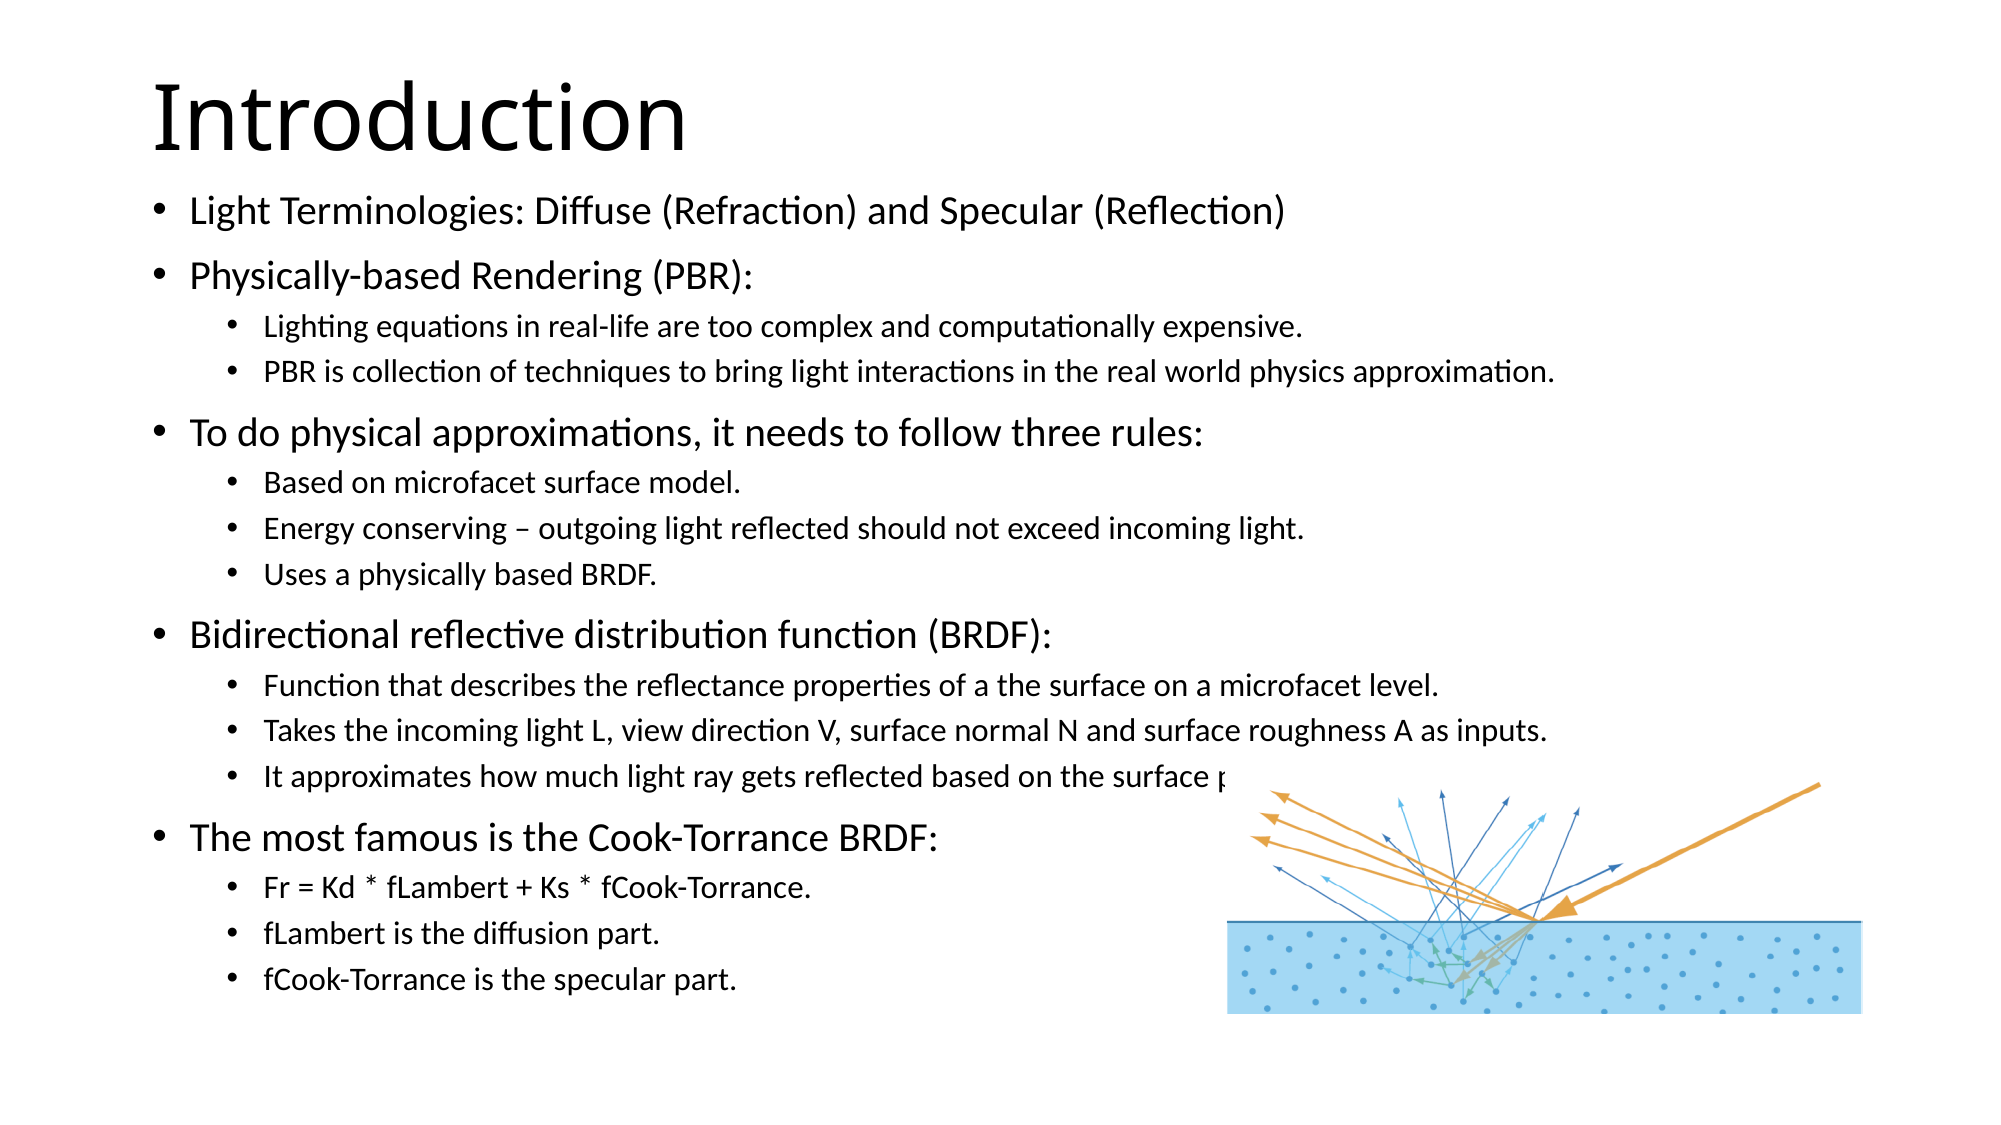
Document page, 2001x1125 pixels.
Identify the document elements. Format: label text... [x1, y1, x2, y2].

list Light Terminologies: Diffuse (Refraction) and Specular (Reflection) Physically-based Rendering (PBR): Lighting equations in real-life are too complex and computationally expensive. PBR is collection of techniques to bring light interactions in the real world physics approximation. To do physical approximations, it needs to follow three rules: Based on microfacet surface model. Energy conserving – outgoing light reflected should not exceed incoming light. Uses a physically based BRDF. Bidirectional reflective distribution function (BRDF): Function that describes the reflectance properties of a the surface on a microfacet level. Takes the incoming light L, view direction V, surface normal N and surface roughness A as inputs. It approximates how much light ray gets reflected based on the surface properties. The most famous is the Cook-Torrance BRDF: Fr = Kd * fLambert + Ks * fCook-Torrance. fLambert is the diffusion part. fCook-Torrance is the specular part. [137, 182, 1863, 1014]
text_box Introduction [137, 59, 1863, 182]
picture [1225, 757, 1863, 1014]
